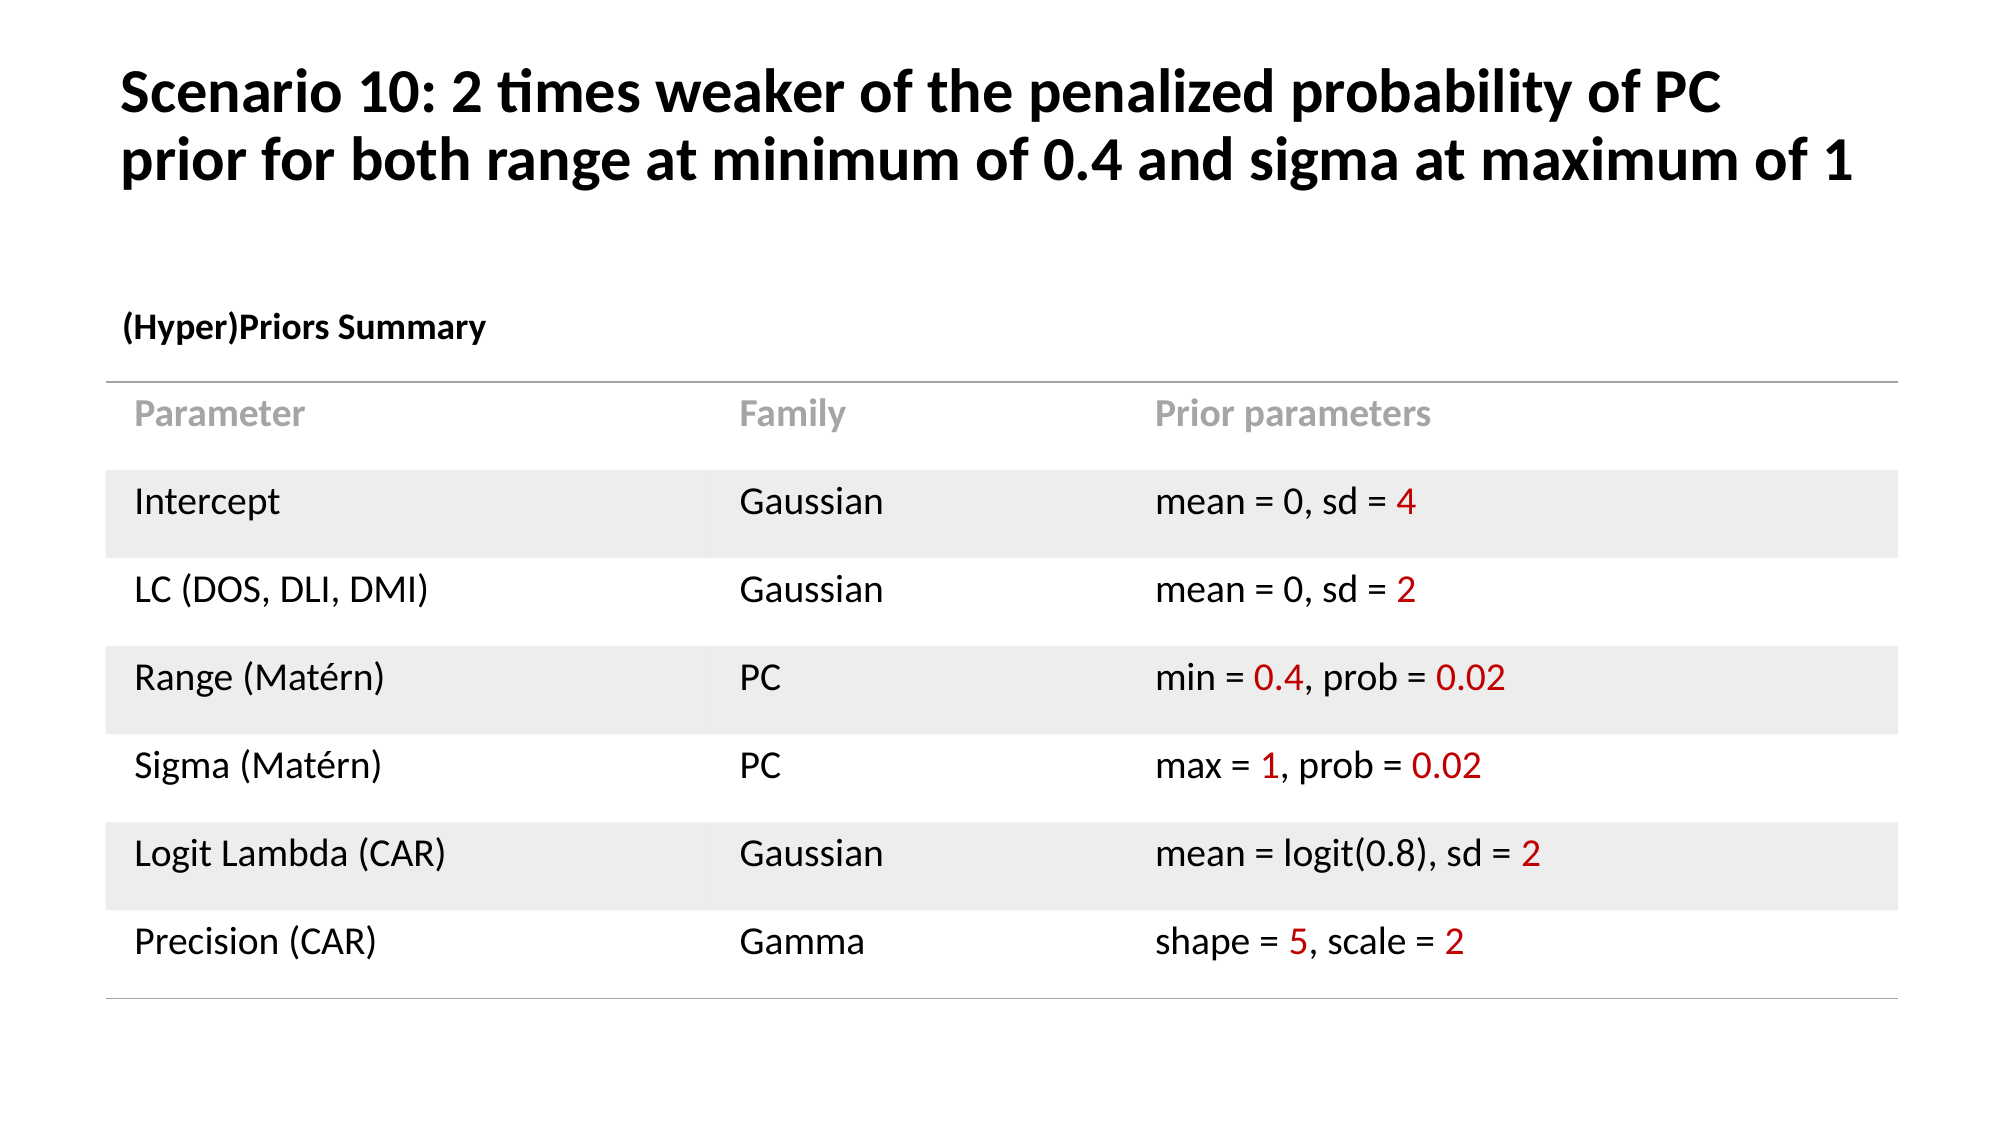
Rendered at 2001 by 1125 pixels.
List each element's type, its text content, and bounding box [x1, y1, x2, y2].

table_cell mean = 0, sd = 4 [1126, 470, 1898, 558]
table_header Prior parameters [1126, 383, 1898, 470]
table_cell Gaussian [711, 822, 1126, 910]
table_cell Sigma (Matérn) [106, 734, 711, 822]
text_box (Hyper)Priors Summary [107, 294, 502, 355]
table_cell Gaussian [711, 470, 1126, 558]
table_cell max = 1, prob = 0.02 [1126, 734, 1898, 822]
table_cell shape = 5, scale = 2 [1126, 910, 1898, 998]
table_cell PC [711, 646, 1126, 734]
table_cell LC (DOS, DLI, DMI) [106, 558, 711, 646]
table_cell mean = 0, sd = 2 [1126, 558, 1898, 646]
table_cell Gamma [711, 910, 1126, 998]
table_cell Logit Lambda (CAR) [106, 822, 711, 910]
table_cell Gaussian [711, 558, 1126, 646]
table_cell Precision (CAR) [106, 910, 711, 998]
table_header Parameter [106, 383, 711, 470]
table_cell Intercept [106, 470, 711, 558]
title Scenario 10: 2 times weaker of the penalized probability of PC prior for both range at minimum of 0.4 and sigma at maximum of 1 [105, 46, 1877, 207]
table_cell PC [711, 734, 1126, 822]
table_cell mean = logit(0.8), sd = 2 [1126, 822, 1898, 910]
table_cell Range (Matérn) [106, 646, 711, 734]
table_header Family [711, 383, 1126, 470]
table_cell min = 0.4, prob = 0.02 [1126, 646, 1898, 734]
